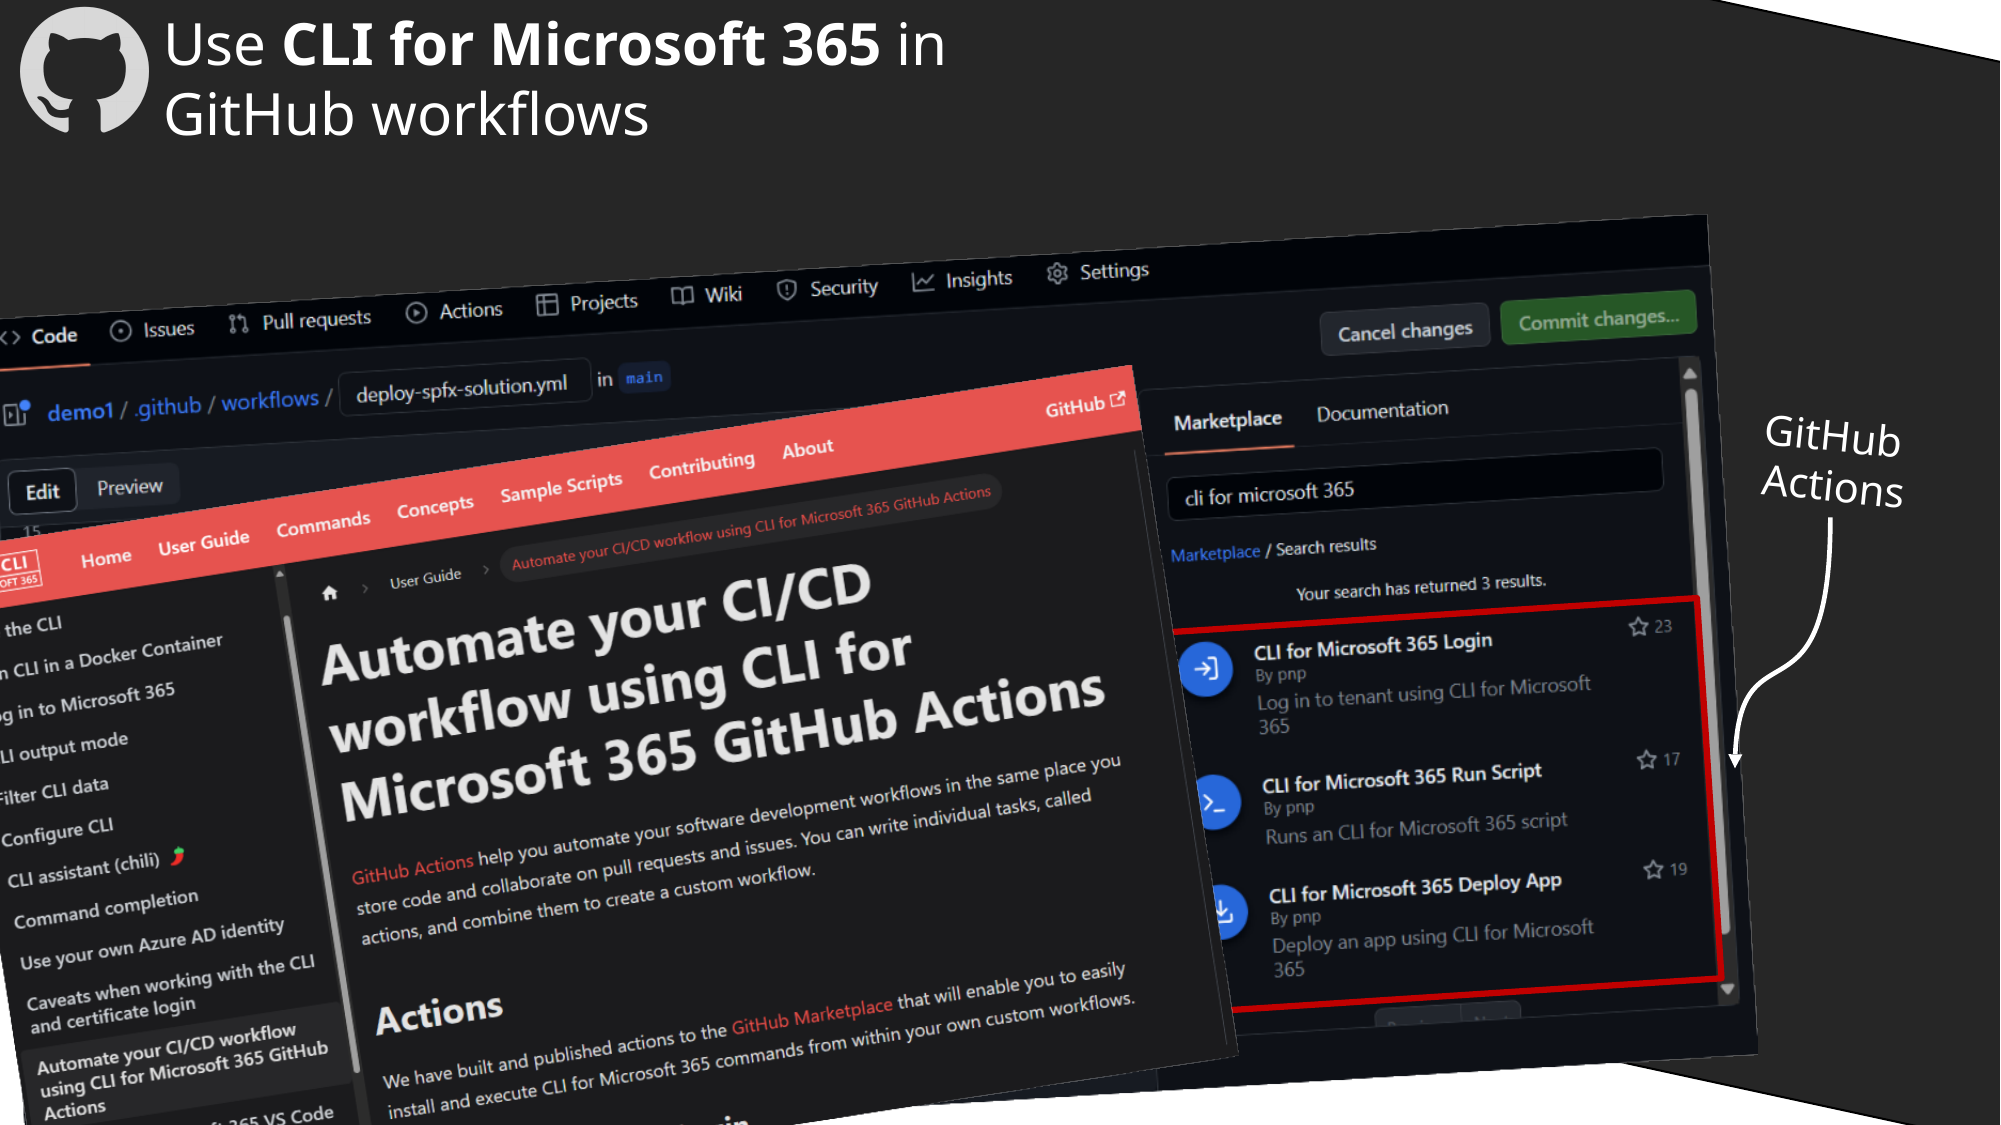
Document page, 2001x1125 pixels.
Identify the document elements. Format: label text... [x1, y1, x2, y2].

picture [20, 5, 149, 134]
text_box Use CLI for Microsoft 365 in GitHub workflows [148, 0, 1097, 155]
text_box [1657, 595, 1908, 692]
text_box GitHub Actions [1734, 391, 1951, 529]
picture [0, 215, 1758, 1125]
text_box [0, 0, 2000, 1125]
